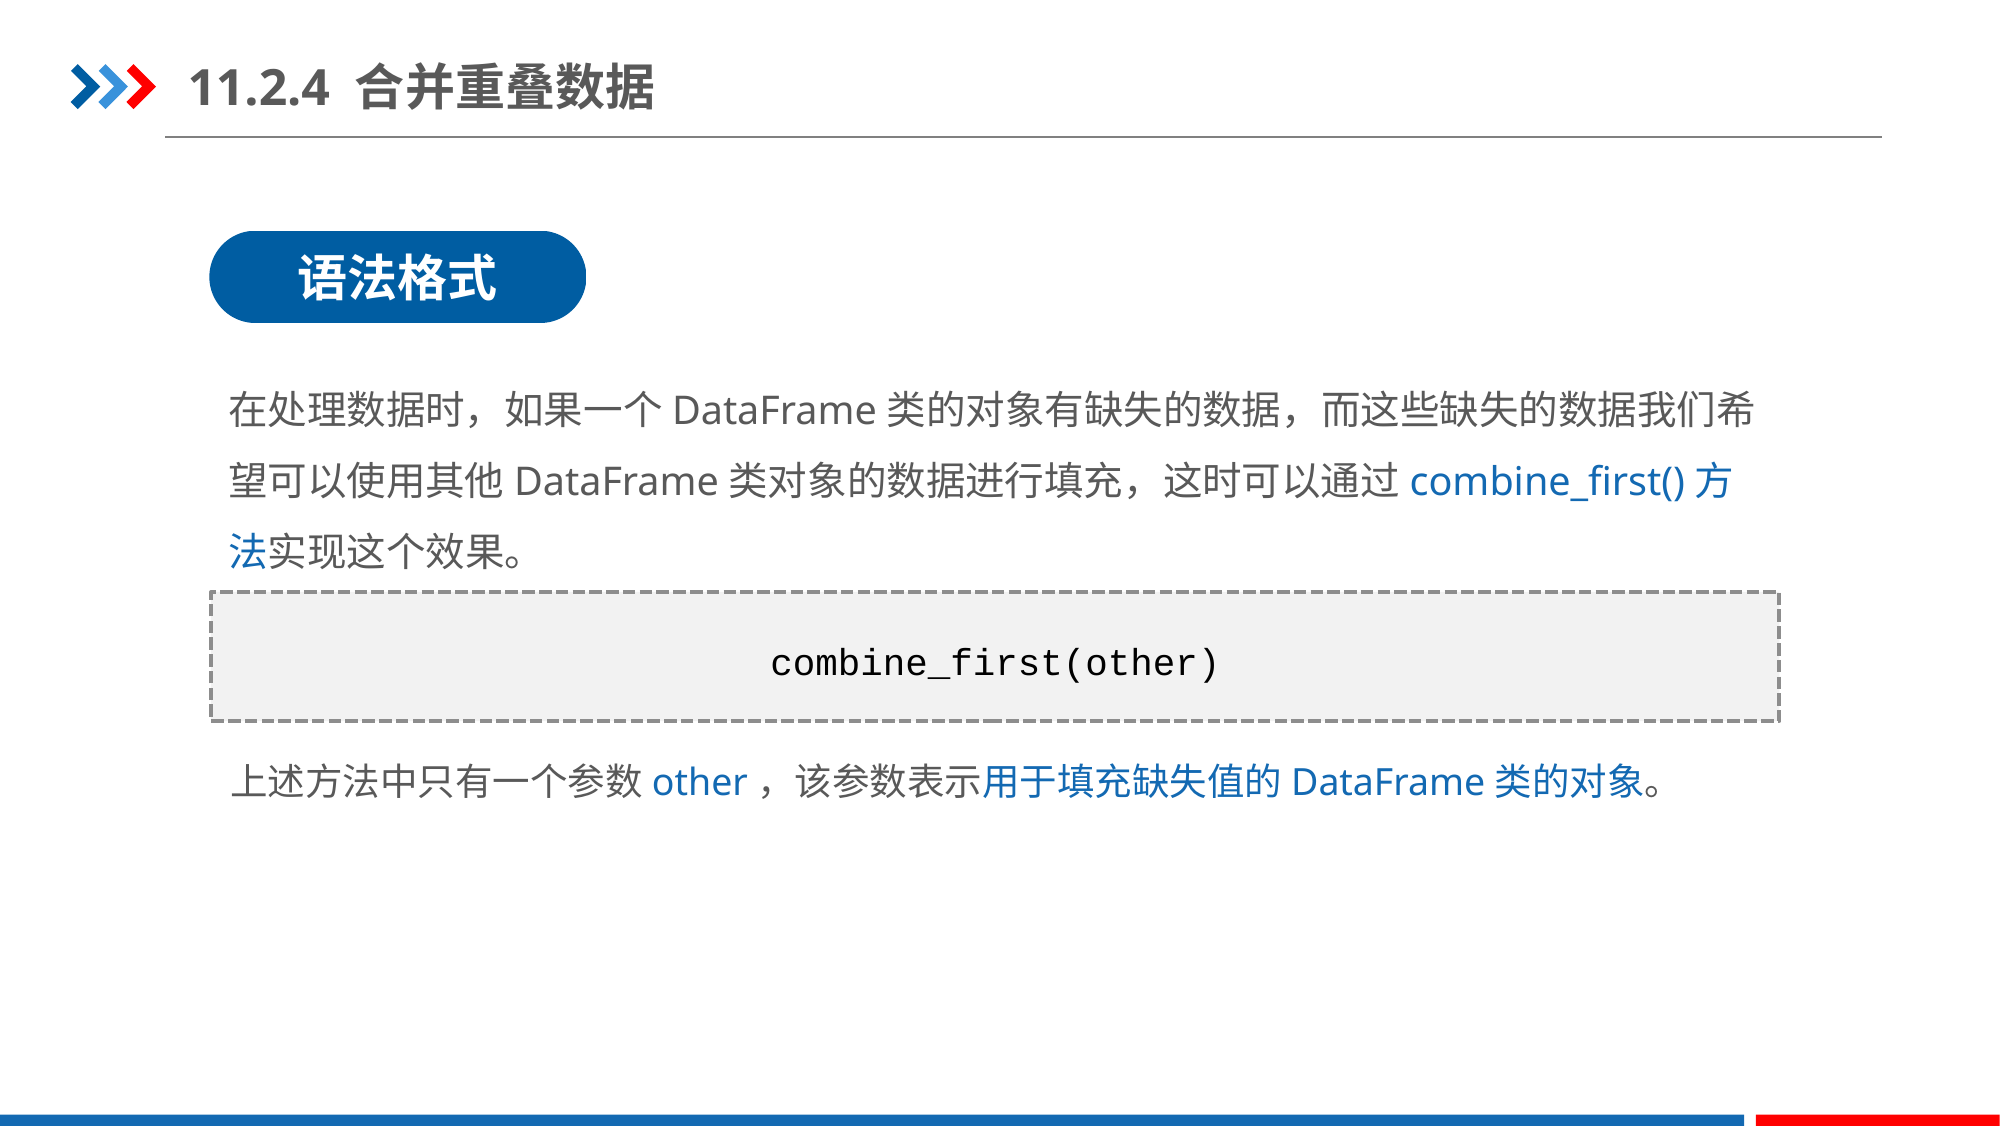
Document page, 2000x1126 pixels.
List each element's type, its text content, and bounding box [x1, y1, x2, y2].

text_box 在处理数据时，如果一个DataFrame类的对象有缺失的数据，而这些缺失的数据我们希望可以使用其他DataFrame类对象的数据进行填充，这时可以通过combine_first()方法实现这个效果。 [213, 353, 1782, 582]
text_box 上述方法中只有一个参数other，该参数表示用于填充缺失值的DataFrame类的对象。 [215, 736, 1782, 811]
text_box [209, 590, 1781, 723]
text_box 11.2.4 合并重叠数据 [187, 43, 870, 127]
text_box 语法格式 [207, 228, 589, 326]
text_box combine_first(other) [290, 623, 1701, 691]
